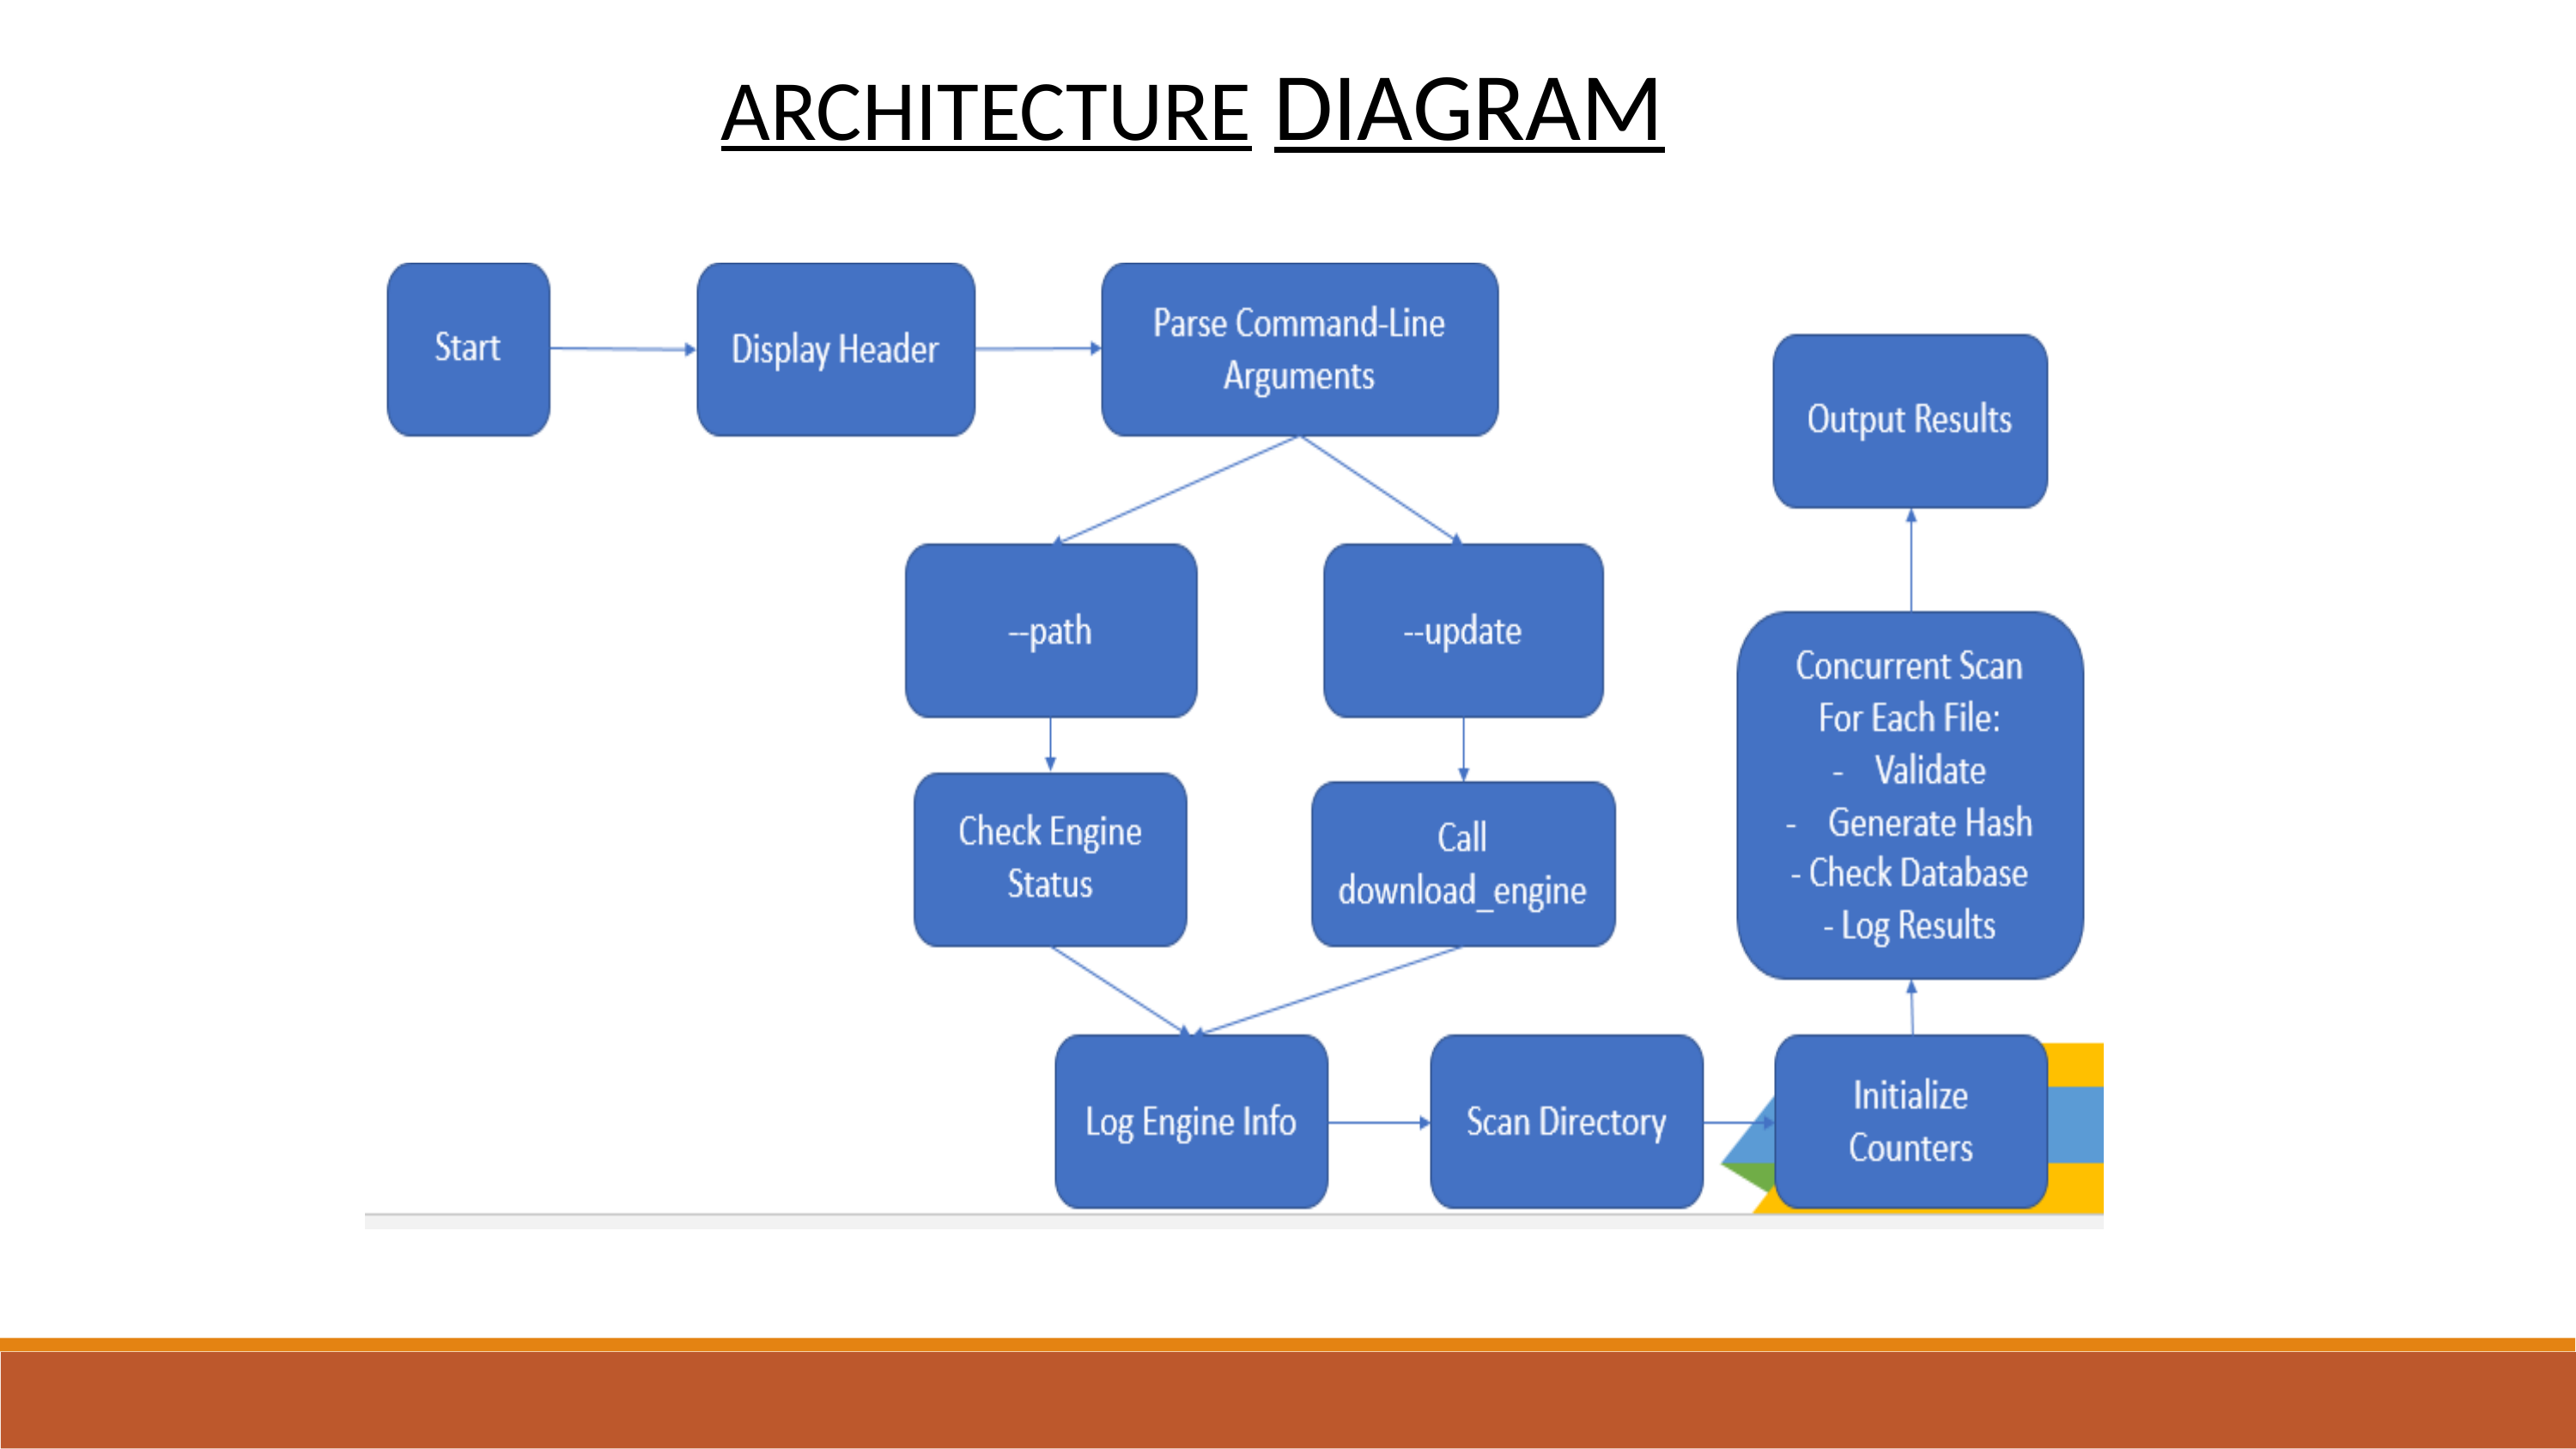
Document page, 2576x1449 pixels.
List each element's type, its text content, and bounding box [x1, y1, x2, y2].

picture [364, 262, 2105, 1229]
text_box ARCHITECTURE DIAGRAM [451, 37, 2222, 167]
